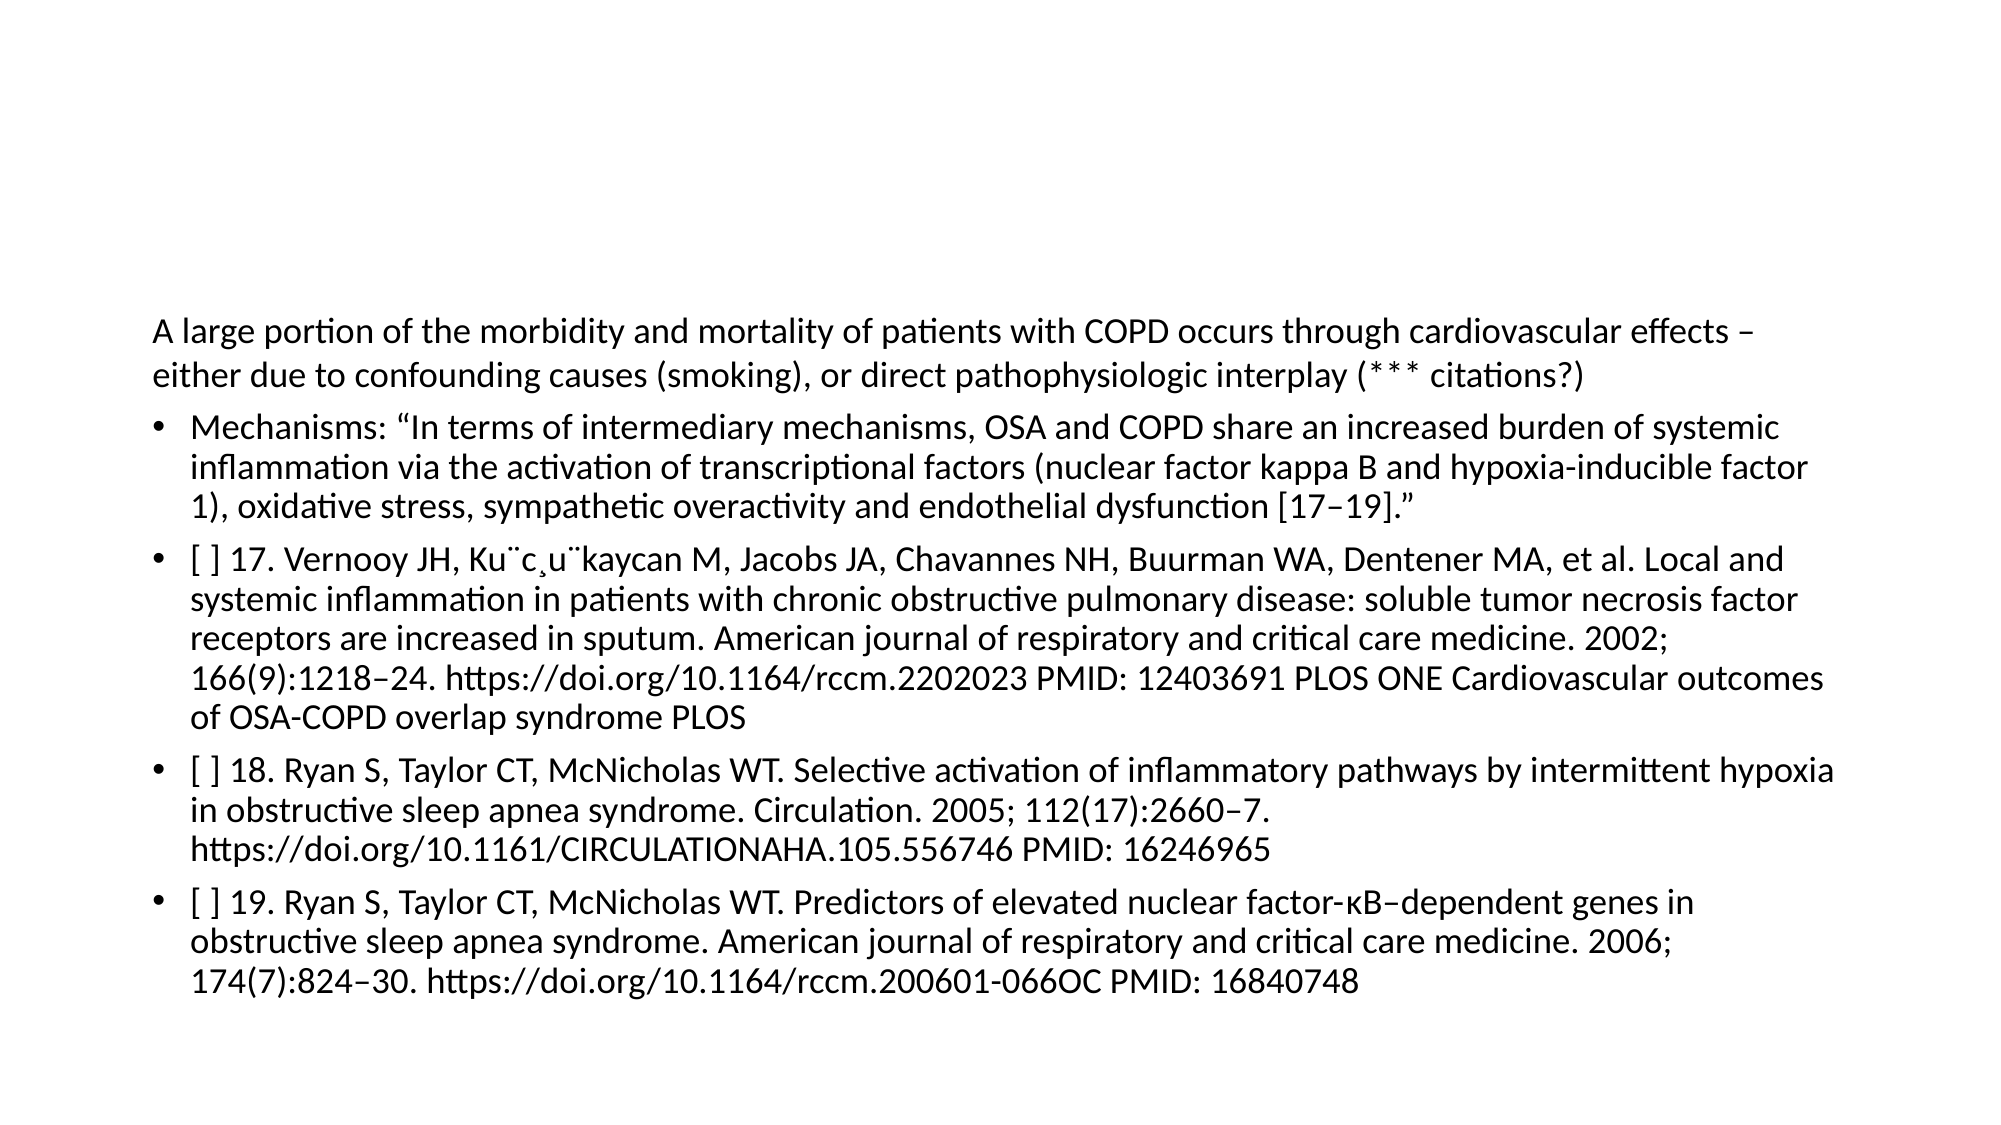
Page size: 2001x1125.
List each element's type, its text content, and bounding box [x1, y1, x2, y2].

list A large portion of the morbidity and mortality of patients with COPD occurs through cardiovascular effects – either due to confounding causes (smoking), or direct pathophysiologic interplay (*** citations?) Mechanisms: “In terms of intermediary mechanisms, OSA and COPD share an increased burden of systemic inflammation via the activation of transcriptional factors (nuclear factor kappa B and hypoxia-inducible factor 1), oxidative stress, sympathetic overactivity and endothelial dysfunction [17–19].” [ ] 17. Vernooy JH, Ku¨c¸u¨kaycan M, Jacobs JA, Chavannes NH, Buurman WA, Dentener MA, et al. Local and systemic inflammation in patients with chronic obstructive pulmonary disease: soluble tumor necrosis factor receptors are increased in sputum. American journal of respiratory and critical care medicine. 2002; 166(9):1218–24. https://doi.org/10.1164/rccm.2202023 PMID: 12403691 PLOS ONE Cardiovascular outcomes of OSA-COPD overlap syndrome PLOS [ ] 18. Ryan S, Taylor CT, McNicholas WT. Selective activation of inflammatory pathways by intermittent hypoxia in obstructive sleep apnea syndrome. Circulation. 2005; 112(17):2660–7. https://doi.org/10.1161/CIRCULATIONAHA.105.556746 PMID: 16246965 [ ] 19. Ryan S, Taylor CT, McNicholas WT. Predictors of elevated nuclear factor-κB–dependent genes in obstructive sleep apnea syndrome. American journal of respiratory and critical care medicine. 2006; 174(7):824–30. https://doi.org/10.1164/rccm.200601-066OC PMID: 16840748 [137, 299, 1863, 1014]
